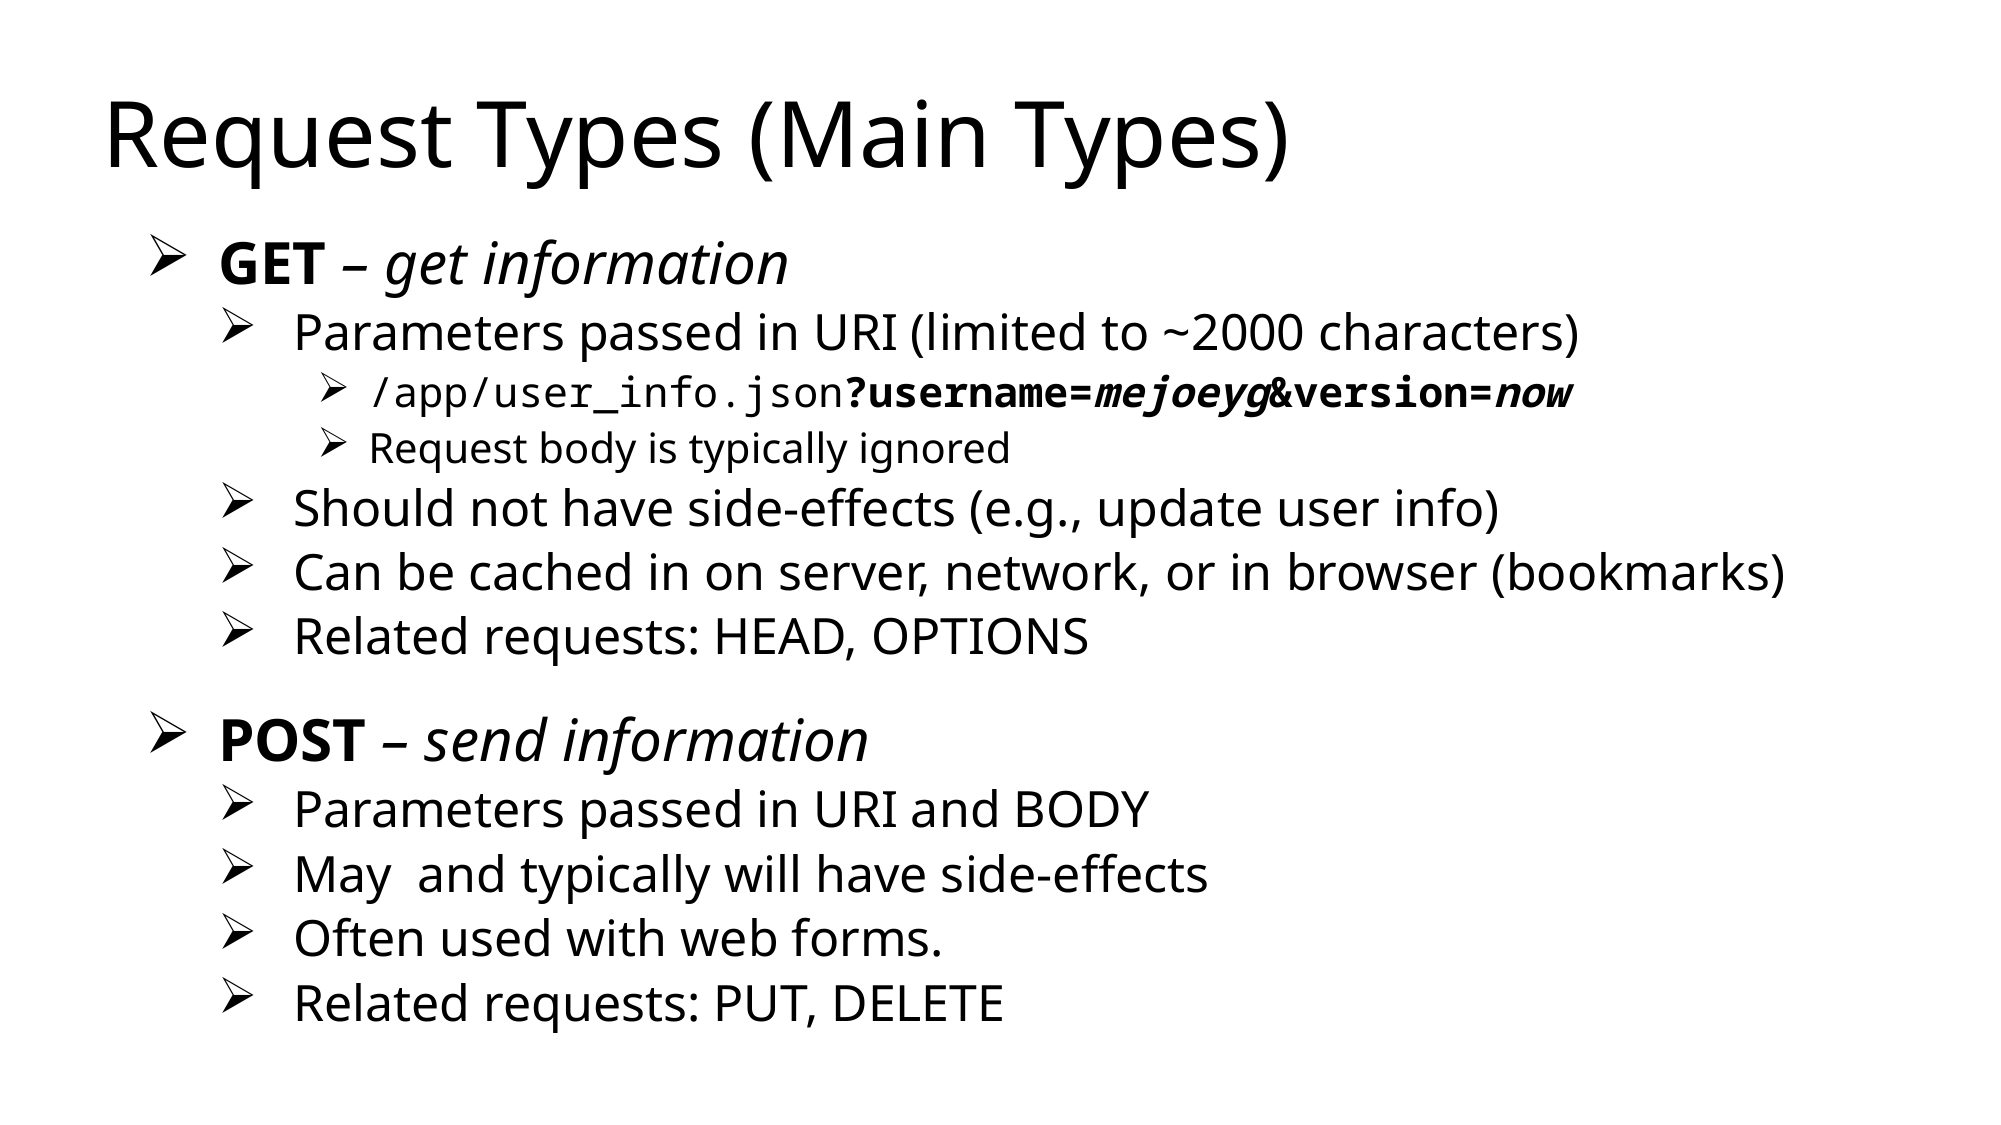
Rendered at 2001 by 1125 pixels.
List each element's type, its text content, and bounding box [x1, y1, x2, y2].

title Request Types (Main Types) [87, 29, 1860, 247]
list GET – get information Parameters passed in URI (limited to ~2000 characters) /app/user_info.json?username=mejoeyg&version=now Request body is typically ignored Should not have side-effects (e.g., update user info) Can be cached in on server, network, or in browser (bookmarks) Related requests: HEAD, OPTIONS POST – send information Parameters passed in URI and BODY May and typically will have side-effects Often used with web forms. Related requests: PUT, DELETE [128, 226, 1941, 1083]
